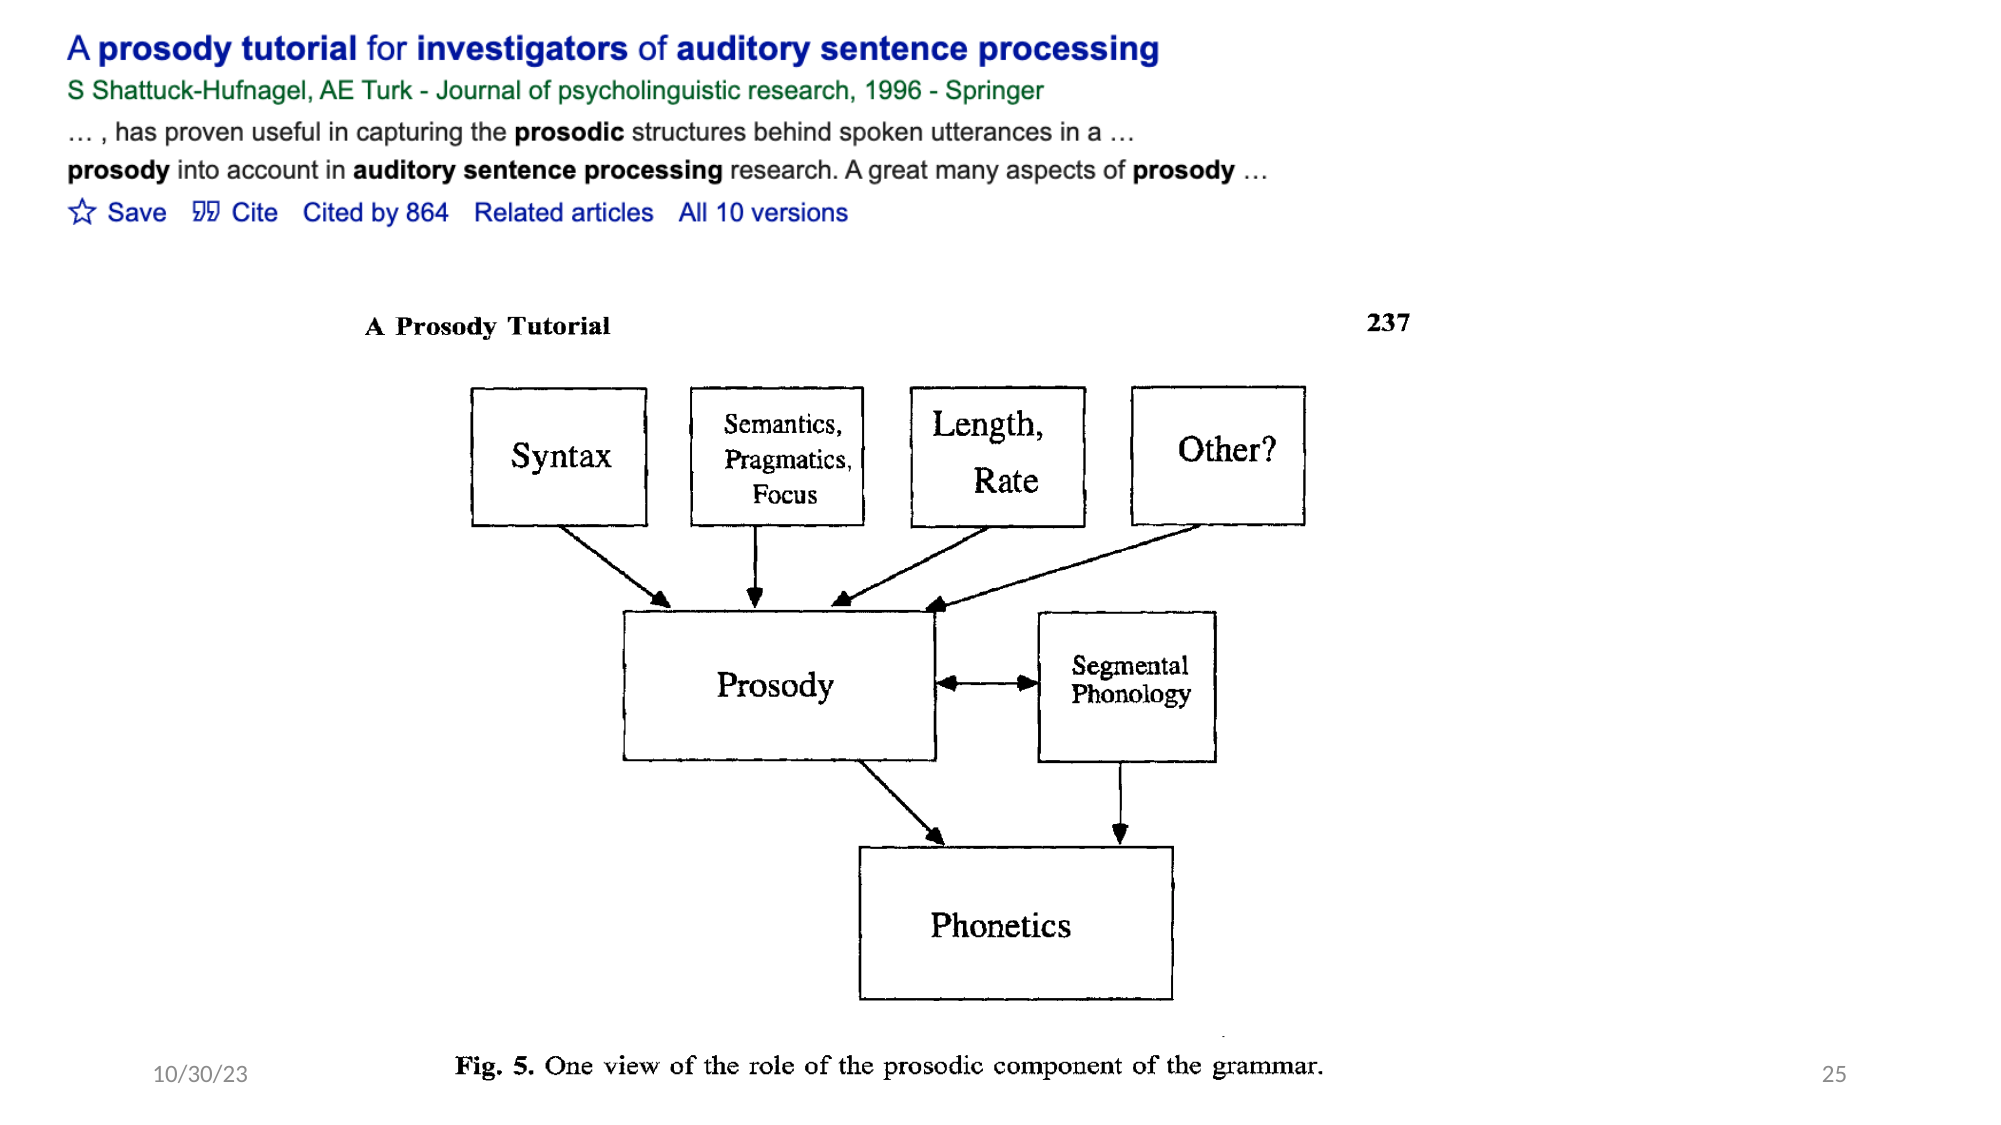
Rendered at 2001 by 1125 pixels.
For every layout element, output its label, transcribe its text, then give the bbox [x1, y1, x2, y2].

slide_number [137, 1042, 294, 1103]
picture [18, 7, 1485, 1118]
slide_number 25 [1485, 1042, 1863, 1103]
